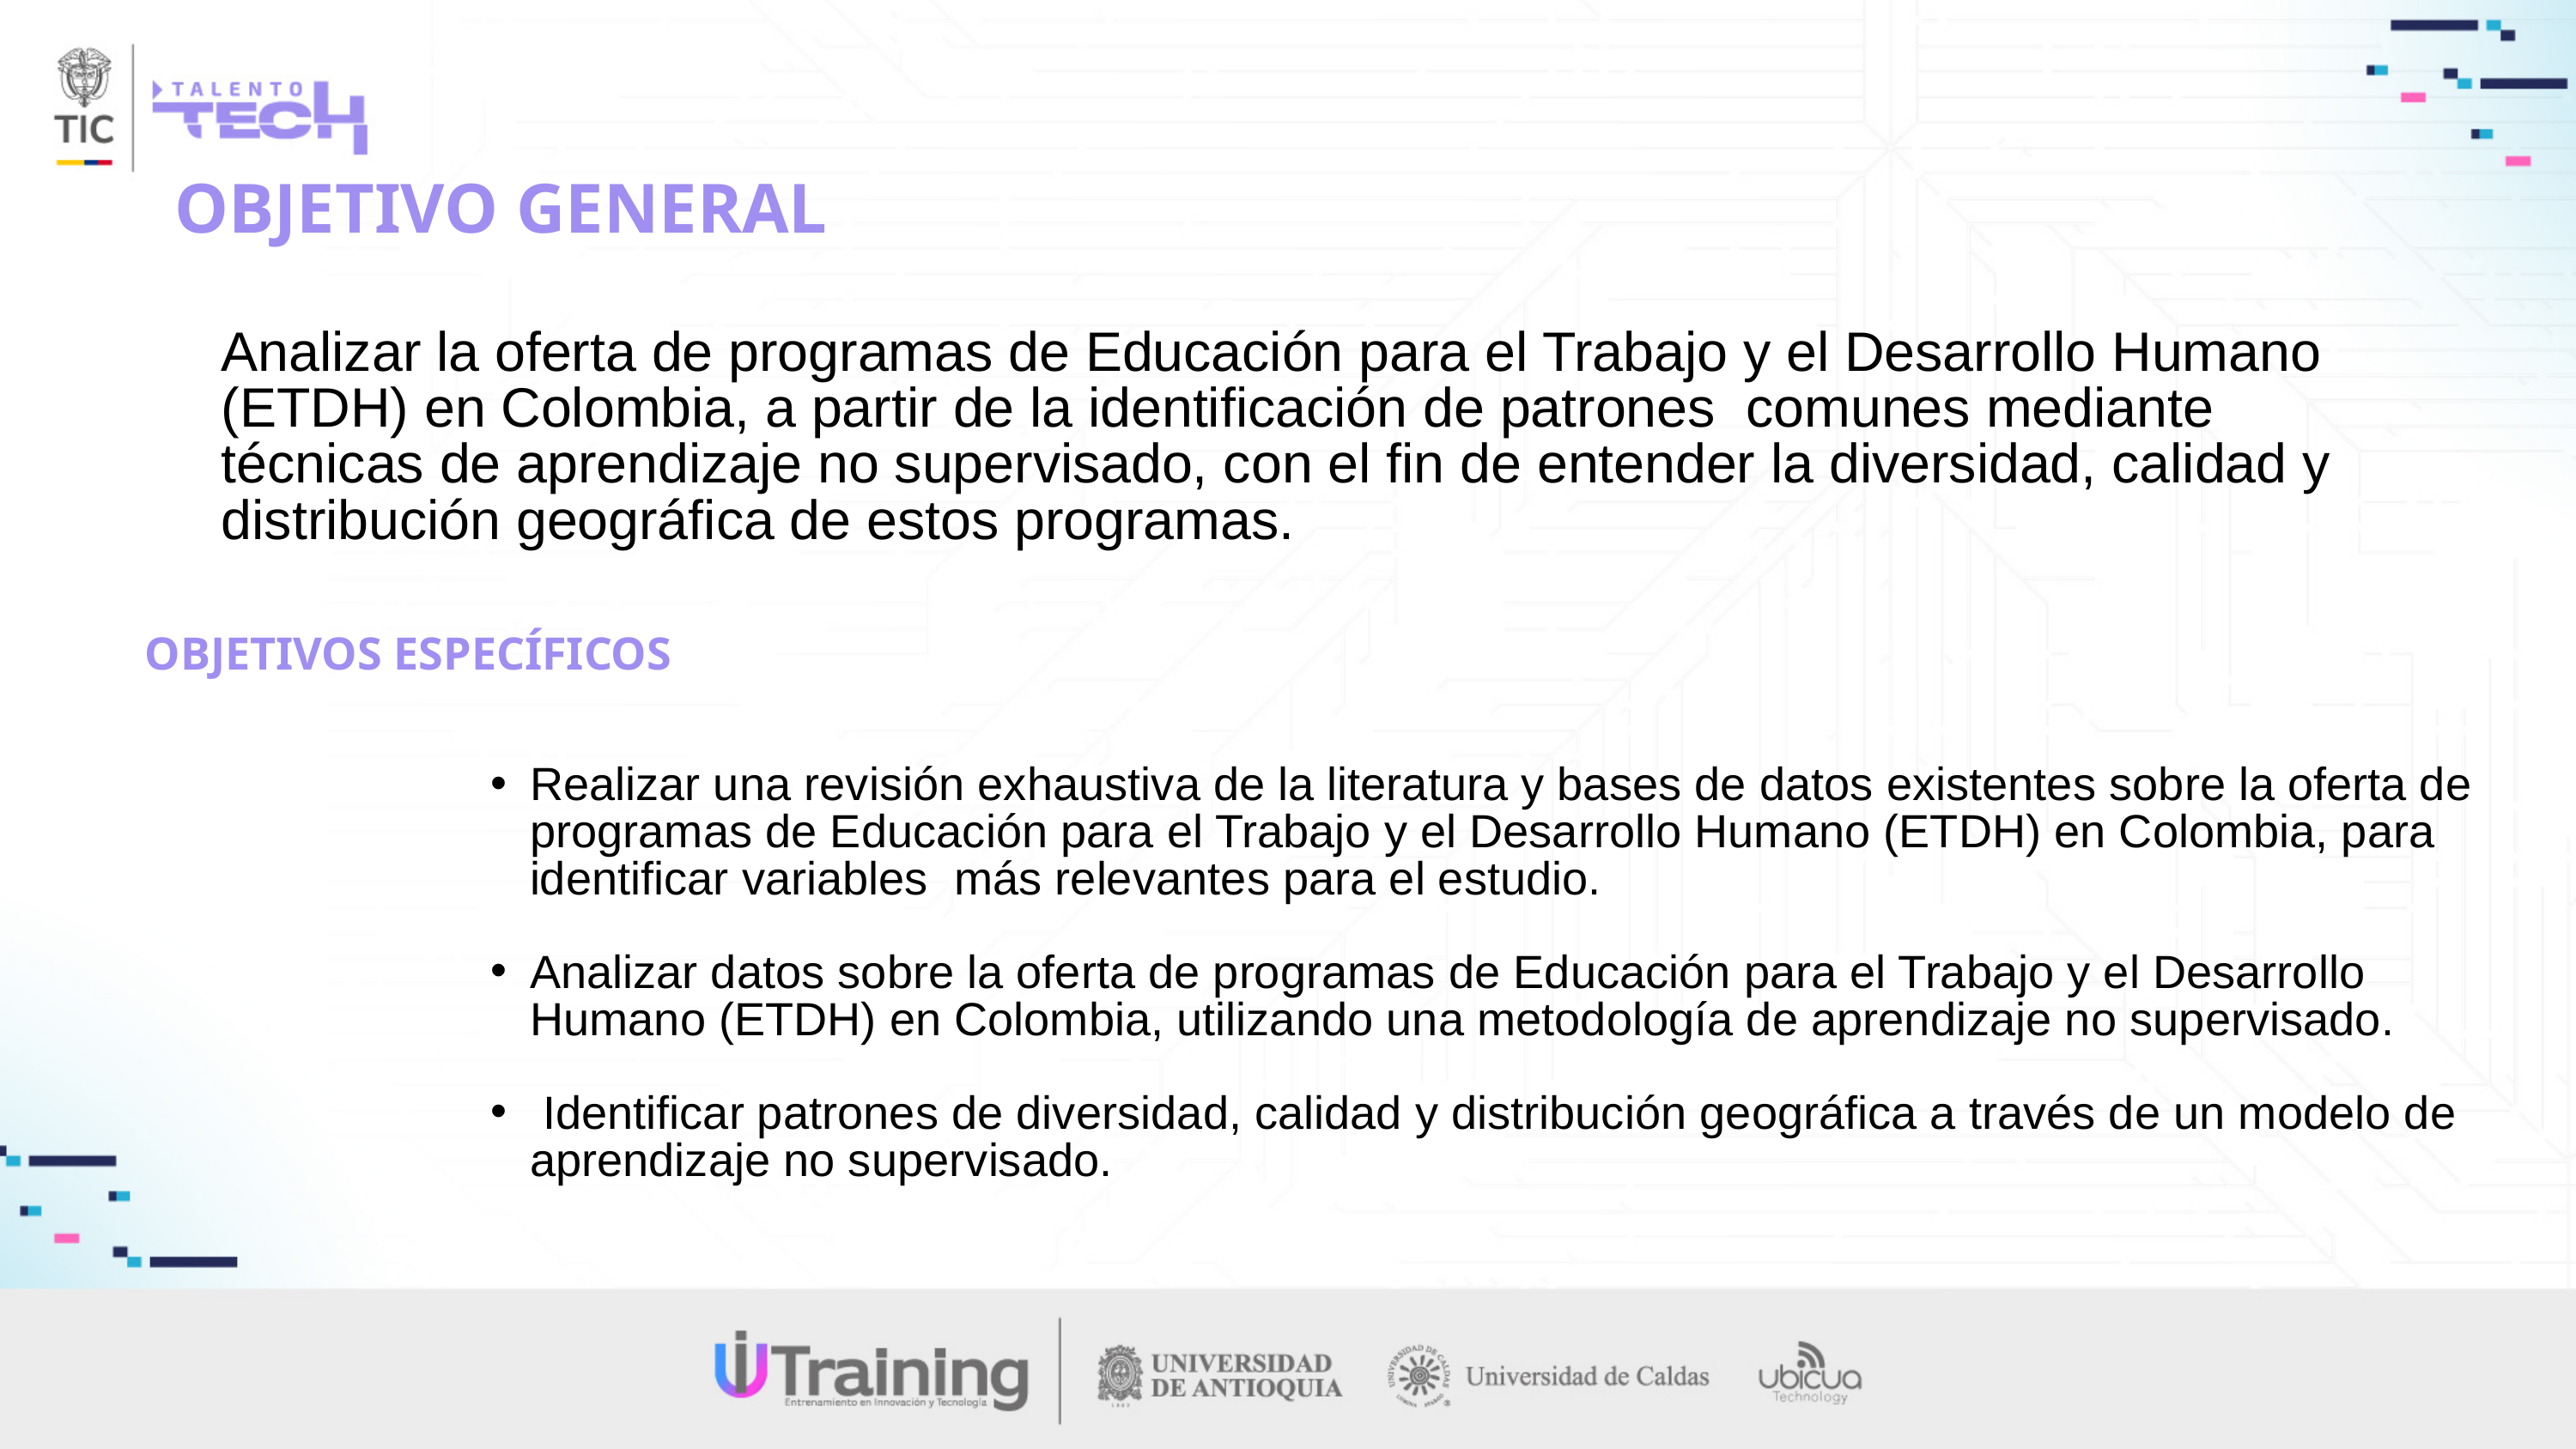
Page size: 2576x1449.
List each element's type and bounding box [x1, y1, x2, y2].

text_box [221, 270, 2355, 632]
text_box [0, 0, 2576, 1449]
text_box [174, 173, 1463, 272]
text_box [144, 630, 1433, 750]
text_box [450, 717, 2510, 1304]
